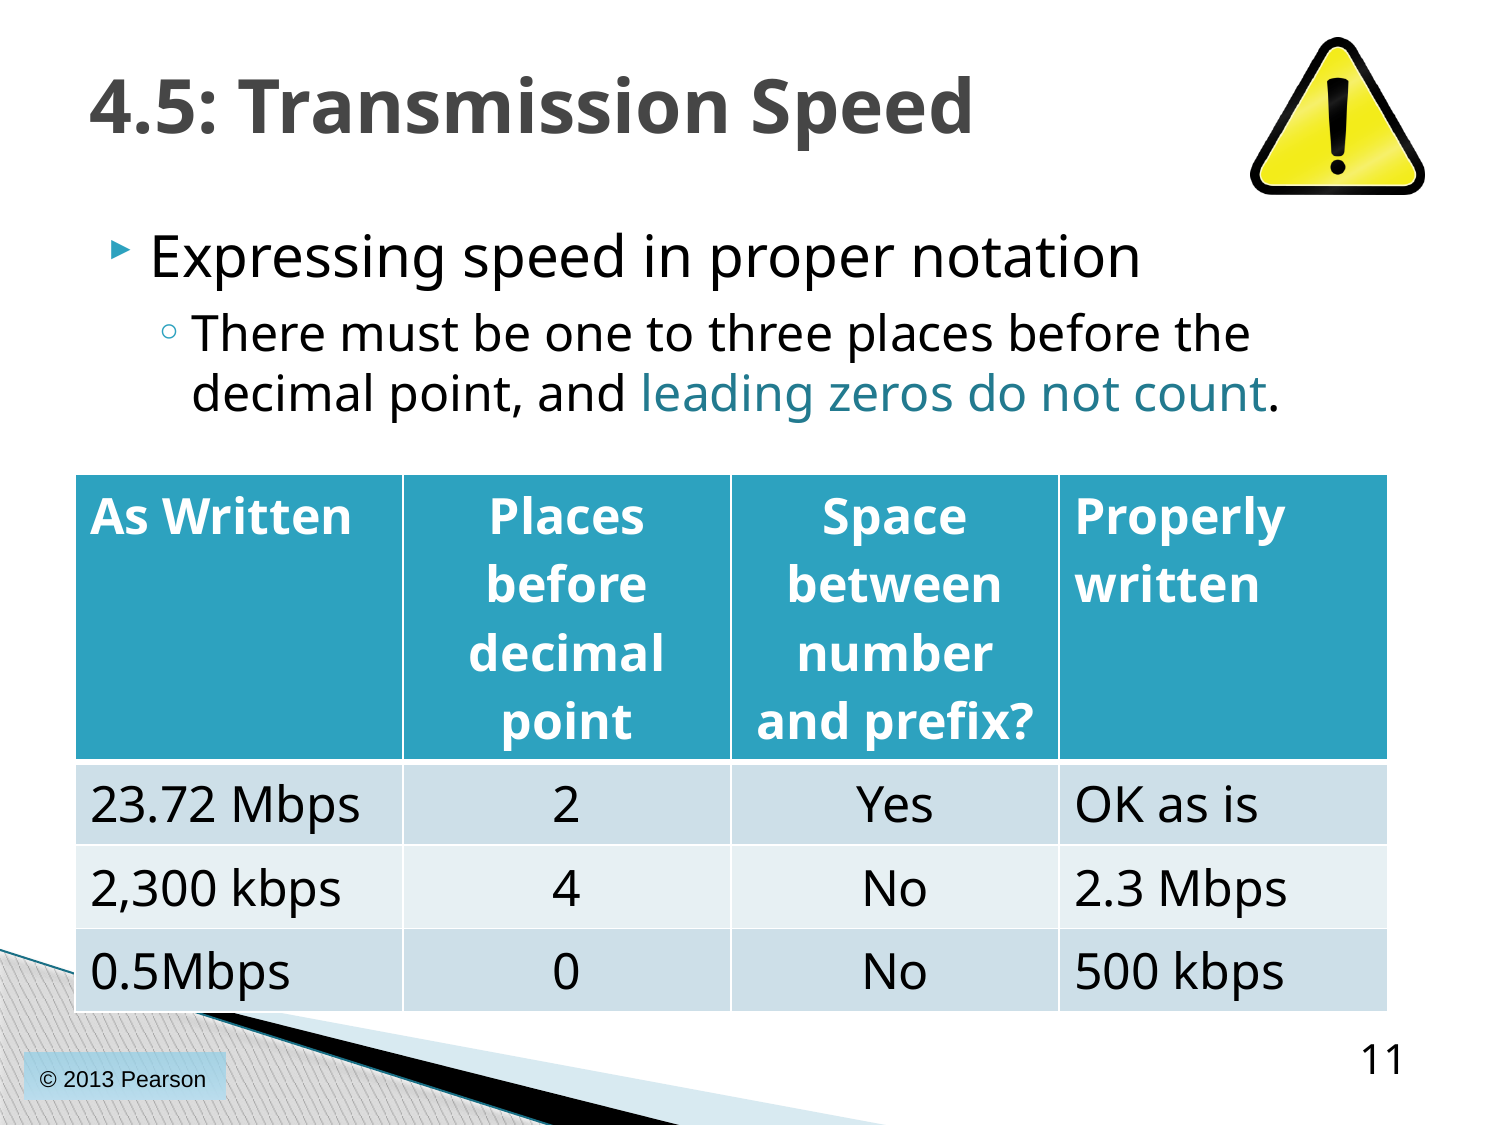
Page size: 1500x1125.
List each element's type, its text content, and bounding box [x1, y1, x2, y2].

table_header Properly written [1060, 475, 1387, 759]
table_cell 2 [404, 765, 730, 844]
title 4.5: Transmission Speed [75, 45, 1243, 163]
table_cell Yes [732, 765, 1058, 844]
table_header Space between number and prefix? [732, 475, 1058, 759]
table_cell OK as is [1060, 765, 1387, 844]
list Expressing speed in proper notation There must be one to three places before the decimal point, and leading zeros do not count. [74, 210, 1426, 954]
table_cell 2,300 kbps [76, 846, 402, 928]
table_cell No [732, 929, 1058, 1011]
table_cell 0 [404, 929, 730, 1011]
table_header As Written [76, 475, 402, 759]
table_cell 4 [404, 846, 730, 928]
footer © 2013 Pearson [24, 1052, 225, 1100]
picture [1249, 37, 1426, 195]
table_cell 0.5Mbps [76, 929, 402, 1011]
table_cell No [732, 846, 1058, 928]
table_header Places before decimal point [404, 475, 730, 759]
slide_number 11 [1287, 1037, 1423, 1098]
table_cell 23.72 Mbps [76, 765, 402, 844]
table_cell 500 kbps [1060, 929, 1387, 1011]
table_cell 2.3 Mbps [1060, 846, 1387, 928]
